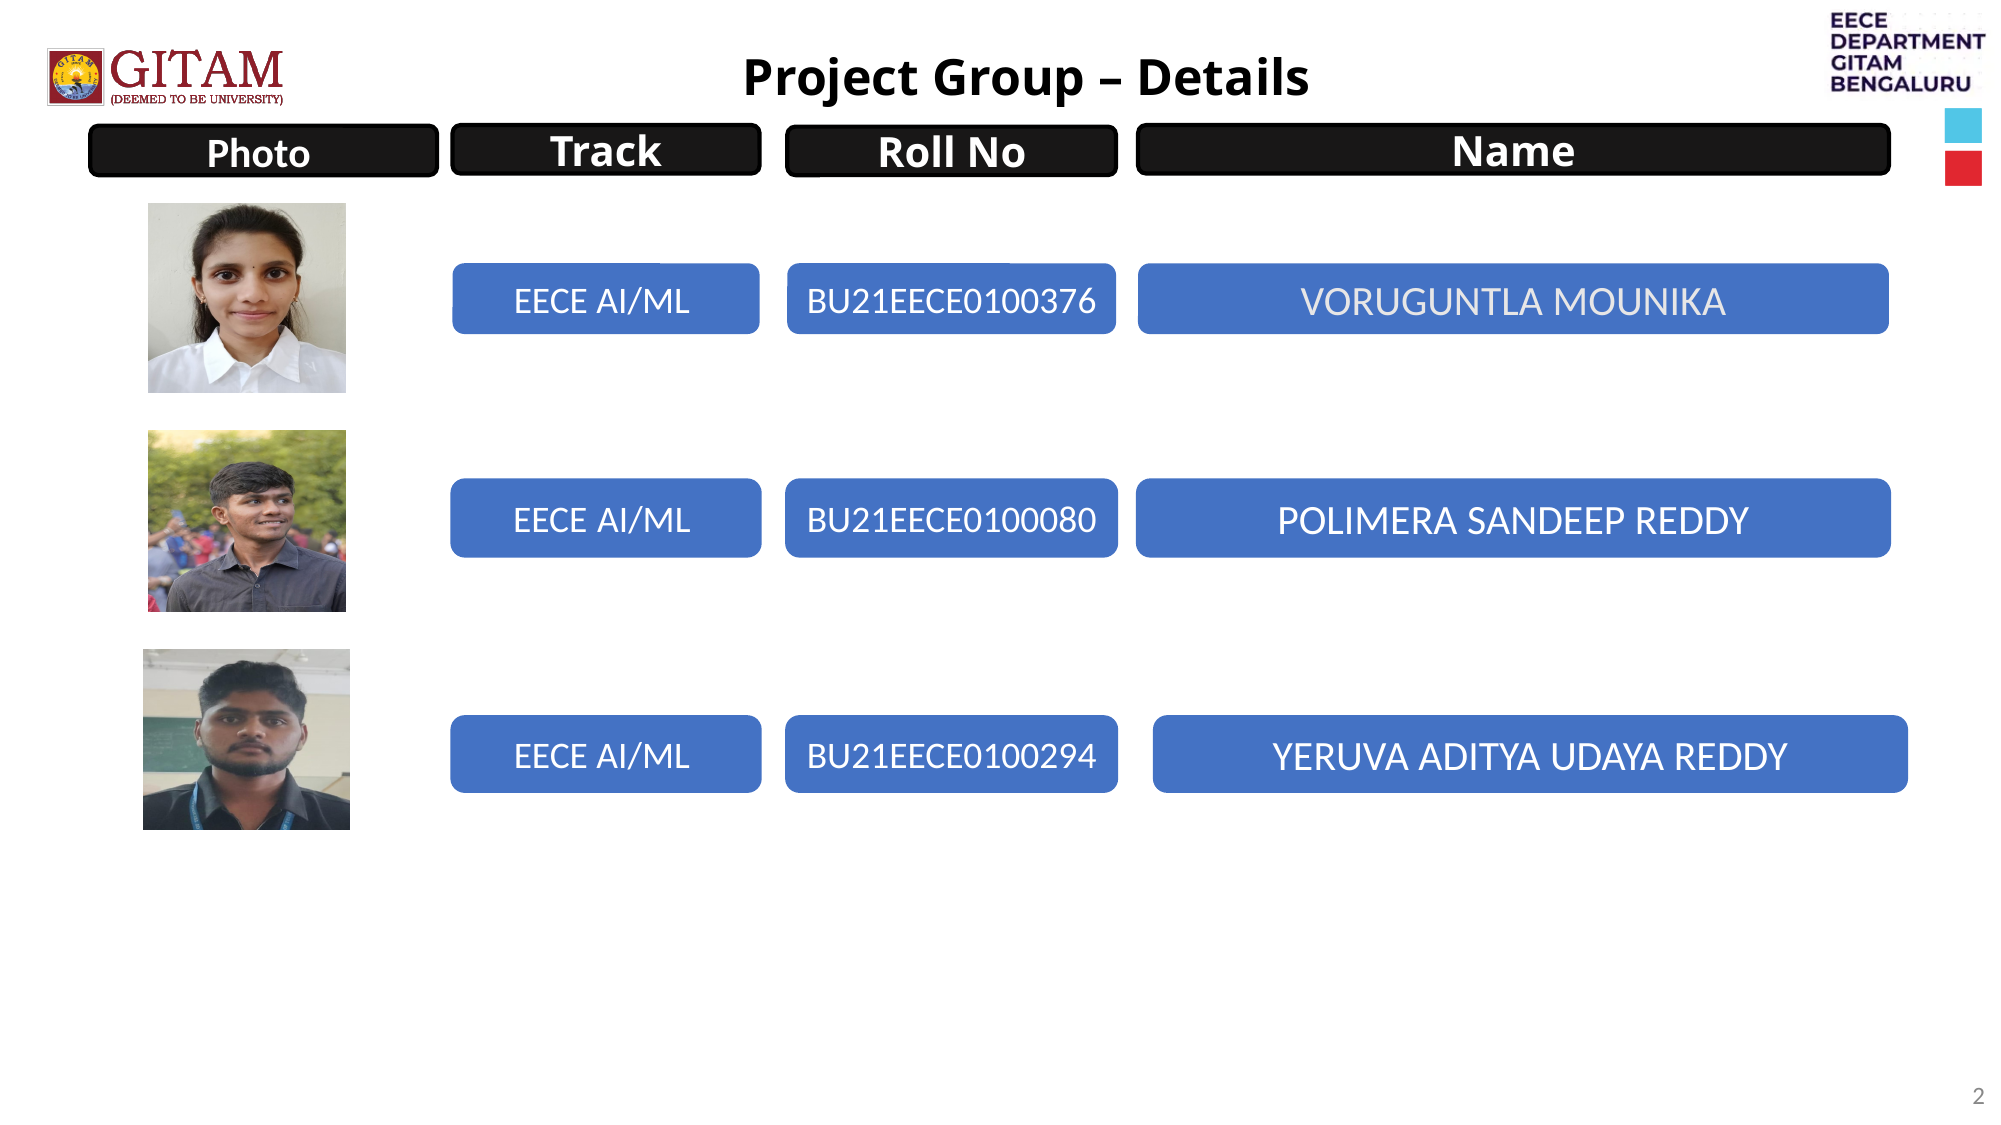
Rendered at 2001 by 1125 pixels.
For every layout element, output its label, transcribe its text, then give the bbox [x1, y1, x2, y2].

slide_number 2 [1550, 1065, 2000, 1125]
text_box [452, 480, 1890, 556]
picture [148, 430, 346, 612]
picture [1824, 1, 2000, 101]
picture [148, 203, 346, 393]
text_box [90, 124, 1890, 176]
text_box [1944, 109, 1982, 186]
picture [42, 42, 291, 112]
text_box Project Group – Details [163, 38, 1889, 119]
picture [143, 649, 351, 831]
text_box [452, 717, 1907, 792]
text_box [348, 208, 1890, 390]
